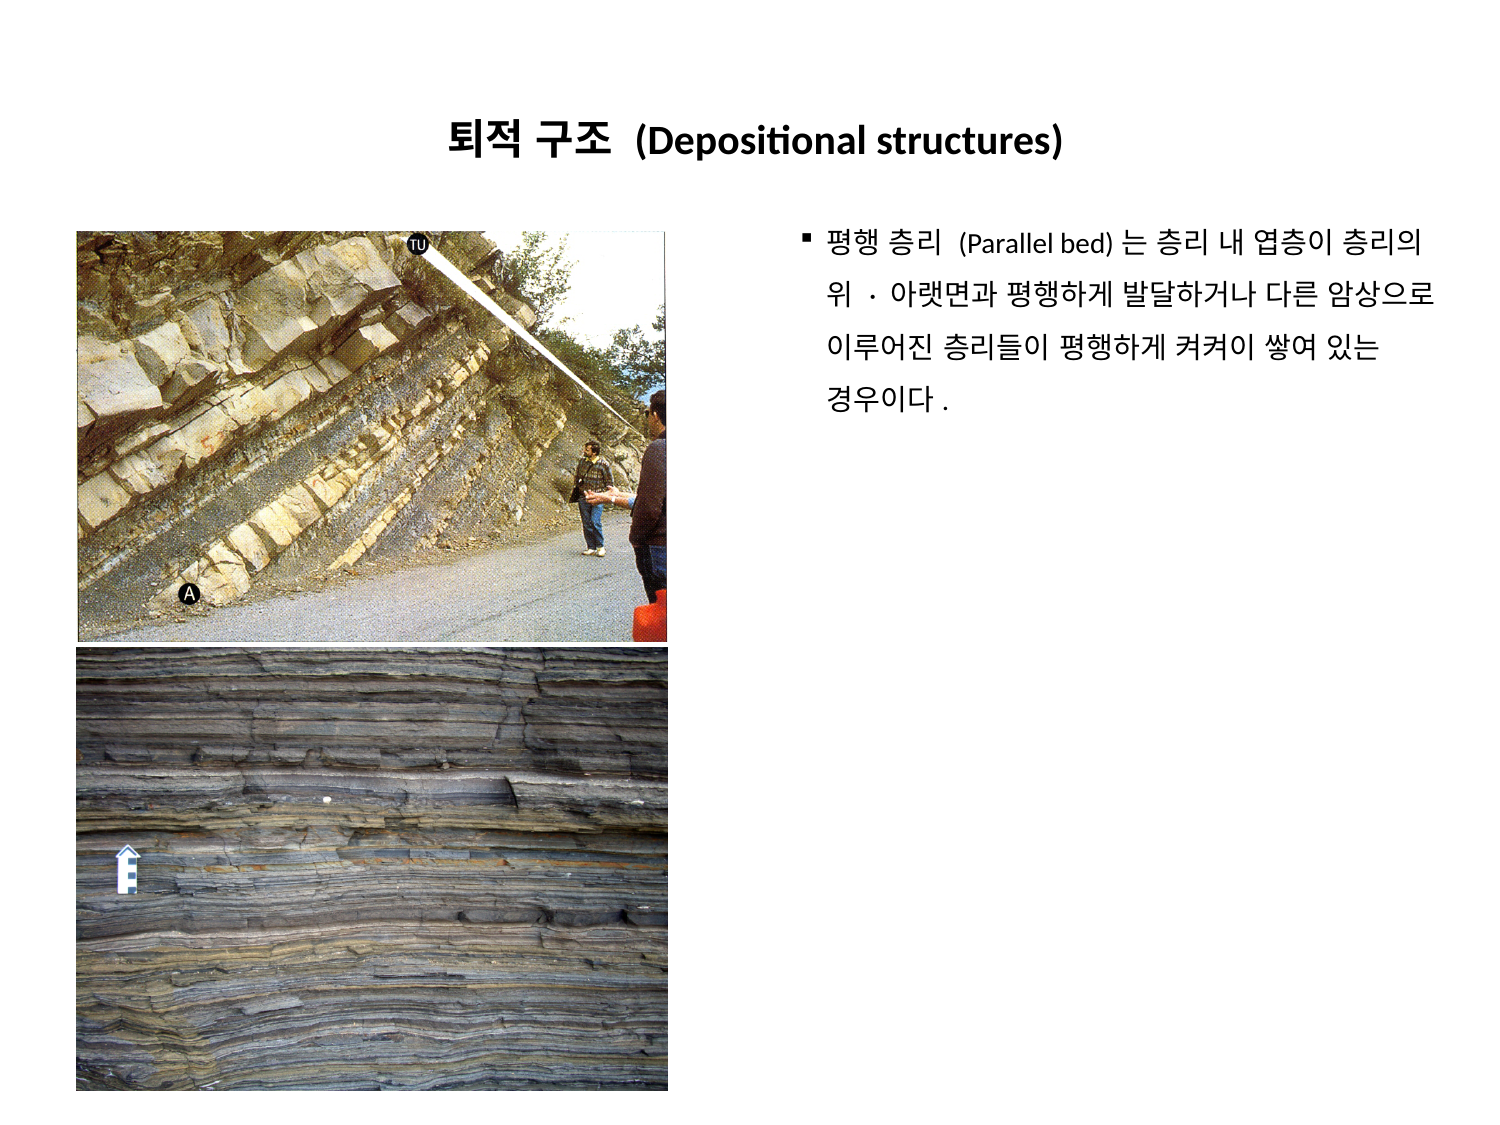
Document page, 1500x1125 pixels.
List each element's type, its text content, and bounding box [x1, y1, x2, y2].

list 평행 층리 (Parallel bed)는 층리 내 엽층이 층리의 위 · 아랫면과 평행하게 발달하거나 다른 암상으로 이루어진 층리들이 평행하게 켜켜이 쌓여 있는 경우이다. [785, 199, 1465, 1092]
list 퇴적 구조 (Depositional structures) [46, 99, 1465, 176]
picture [76, 647, 668, 1091]
picture [76, 231, 668, 642]
